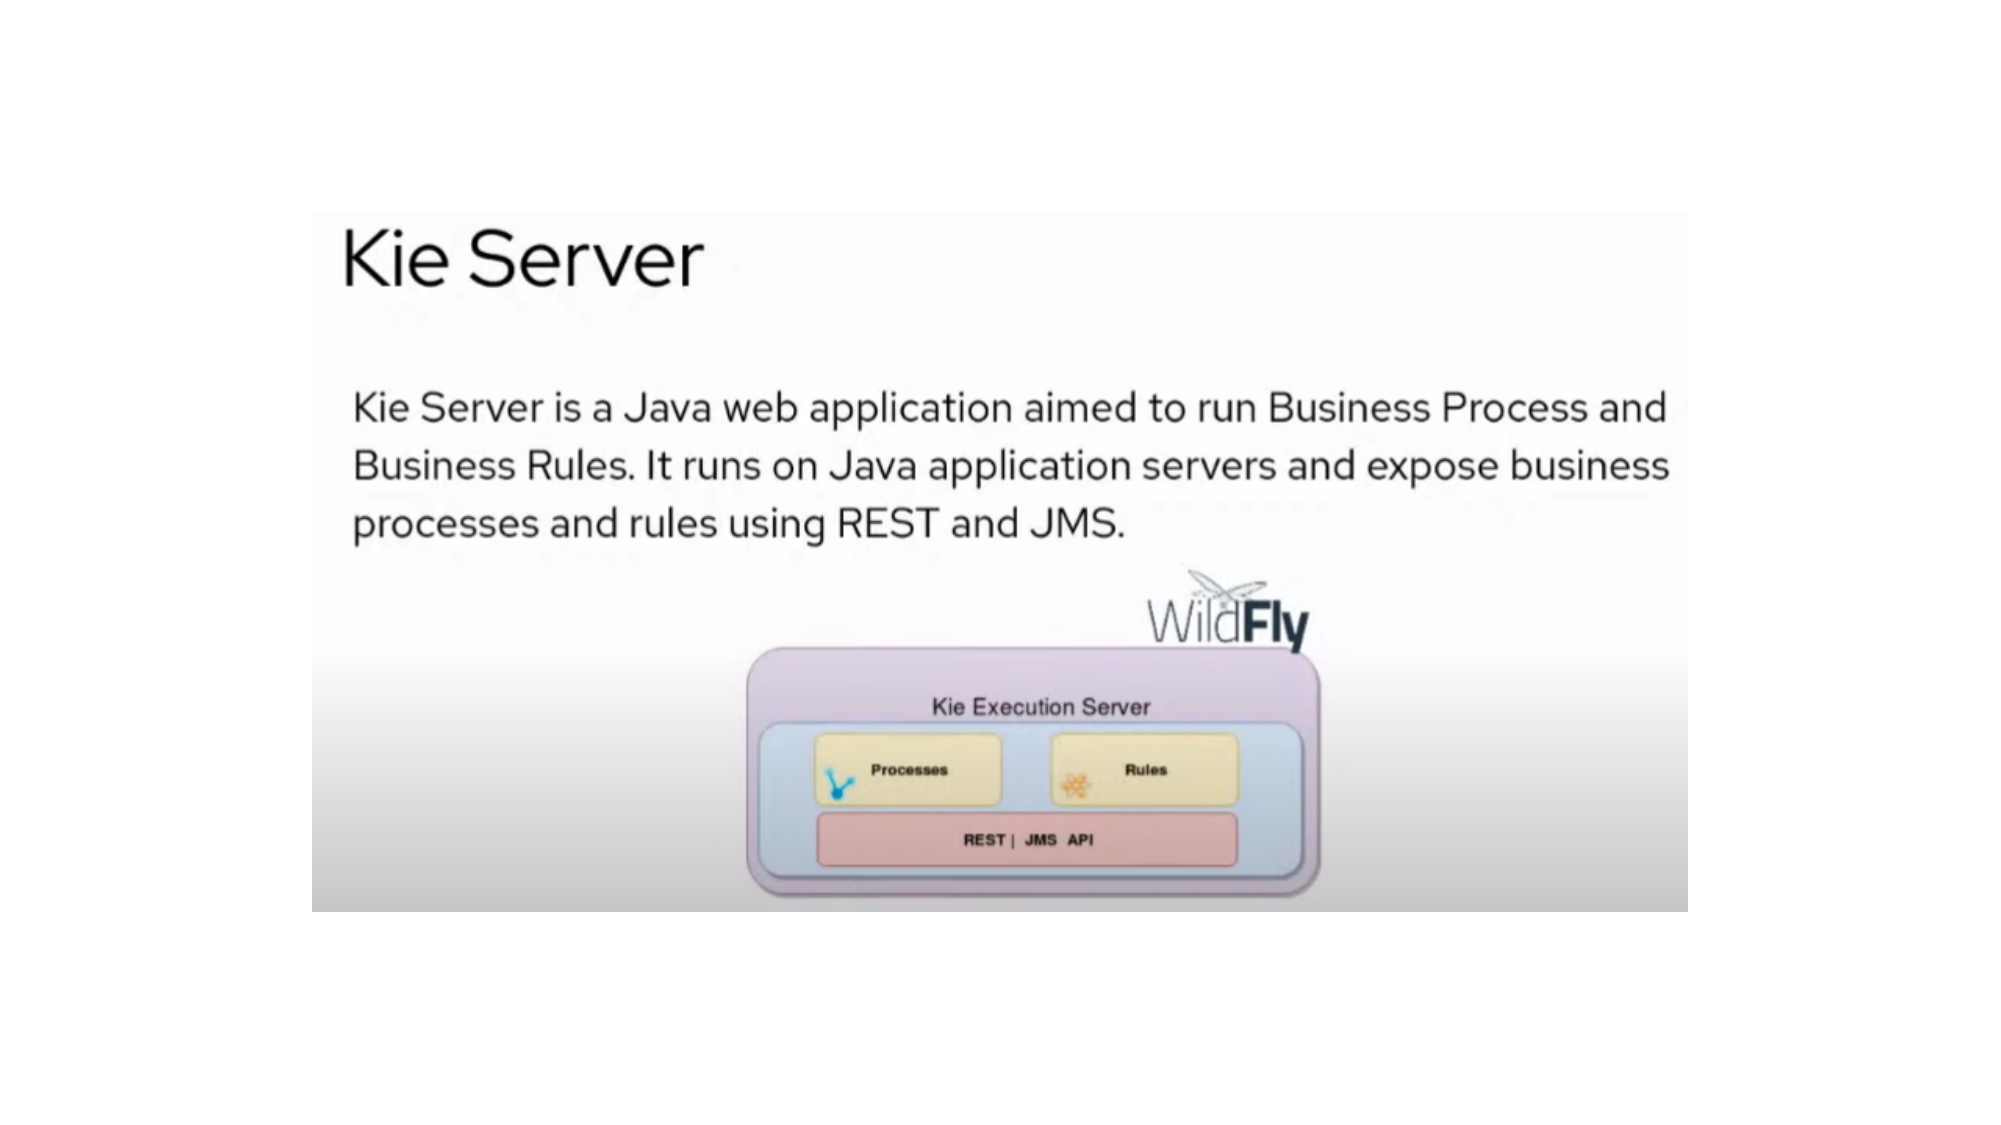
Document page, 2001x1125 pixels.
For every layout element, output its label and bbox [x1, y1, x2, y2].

picture [312, 213, 1688, 912]
